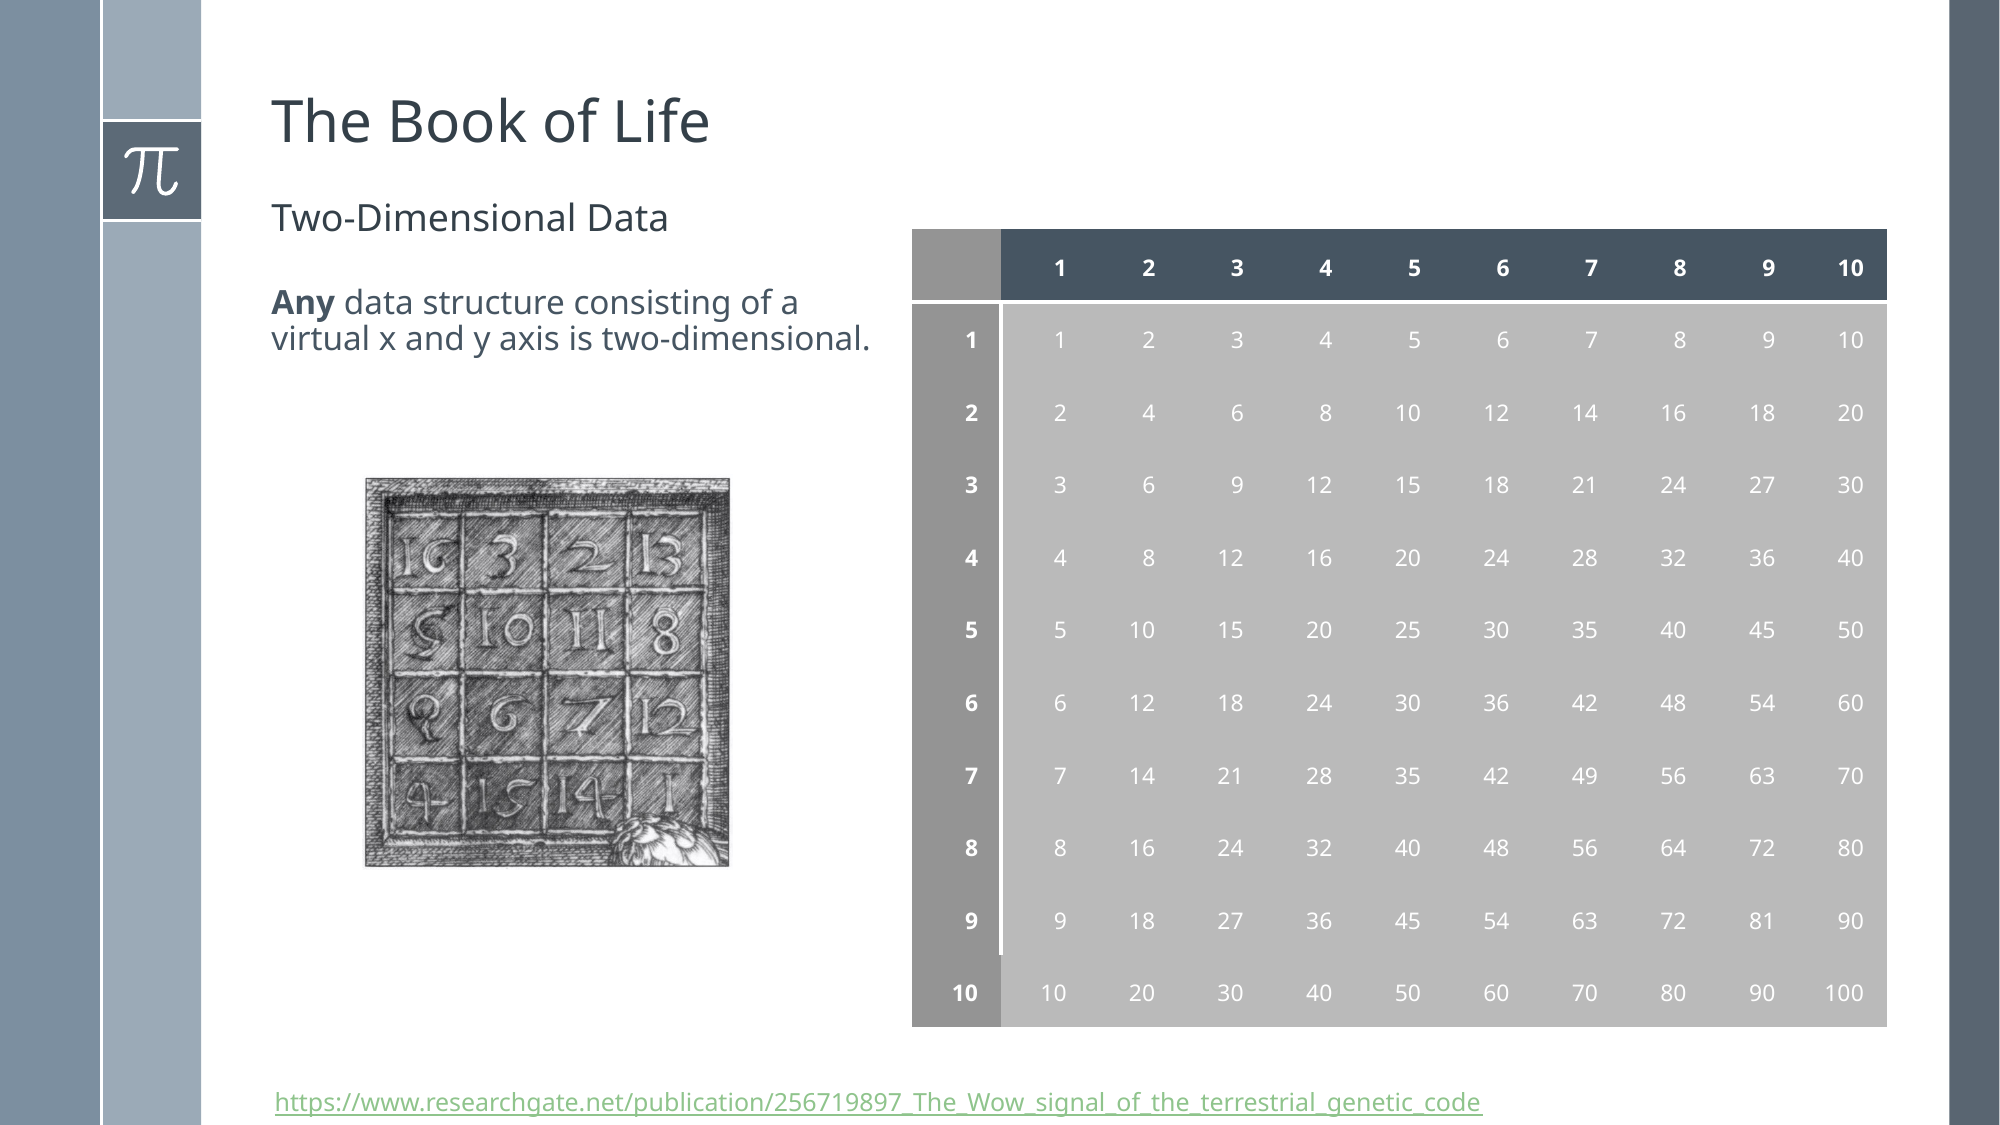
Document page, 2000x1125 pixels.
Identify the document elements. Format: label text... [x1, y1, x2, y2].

title The Book of Life [256, 96, 1862, 162]
table_cell 27 [1178, 882, 1267, 955]
table_cell 48 [1621, 665, 1709, 737]
table_cell 56 [1621, 737, 1709, 810]
table_cell 12 [1089, 665, 1178, 737]
table_cell 18 [1089, 882, 1178, 955]
table_cell 21 [1178, 737, 1267, 810]
table_cell 18 [1709, 375, 1798, 447]
table_cell 70 [1798, 737, 1887, 810]
table_cell 8 [912, 810, 999, 882]
table_cell 40 [1621, 592, 1709, 665]
table_cell 54 [1444, 882, 1532, 955]
table_header 8 [1621, 229, 1709, 300]
table_cell 42 [1444, 737, 1532, 810]
table_cell 3 [1178, 304, 1267, 375]
table_cell 12 [1178, 520, 1267, 592]
table_cell 5 [1003, 592, 1089, 665]
table_cell 4 [1267, 304, 1355, 375]
table_cell 36 [1267, 882, 1355, 955]
table_cell 40 [1798, 520, 1887, 592]
table_cell 24 [1178, 810, 1267, 882]
table_cell 72 [1621, 882, 1709, 955]
table_header 10 [1798, 229, 1887, 300]
table_cell 12 [1267, 447, 1355, 520]
table_cell 28 [1532, 520, 1621, 592]
table_cell 2 [1003, 375, 1089, 447]
table_cell 21 [1532, 447, 1621, 520]
table_cell 1 [1003, 304, 1089, 375]
table_cell 42 [1532, 665, 1621, 737]
table_cell 30 [1444, 592, 1532, 665]
table_cell 30 [1798, 447, 1887, 520]
table_header 2 [1089, 229, 1178, 300]
table_cell 8 [1267, 375, 1355, 447]
table_cell 50 [1355, 955, 1444, 1027]
table_cell 90 [1798, 882, 1887, 955]
table_cell 9 [1709, 304, 1798, 375]
table_cell 56 [1532, 810, 1621, 882]
table_cell 7 [912, 737, 999, 810]
table_cell 6 [1178, 375, 1267, 447]
table_cell 60 [1444, 955, 1532, 1027]
table_cell 100 [1798, 955, 1887, 1027]
table_cell 9 [1003, 882, 1089, 955]
table_cell 36 [1709, 520, 1798, 592]
table_header 1 [1001, 229, 1089, 300]
table_cell 5 [912, 592, 999, 665]
table_cell 20 [1355, 520, 1444, 592]
table_cell 6 [1089, 447, 1178, 520]
table_cell 10 [912, 955, 1001, 1027]
table_header 6 [1444, 229, 1532, 300]
table_cell 45 [1355, 882, 1444, 955]
table_cell 70 [1532, 955, 1621, 1027]
table_cell 12 [1444, 375, 1532, 447]
table_cell 10 [1798, 304, 1887, 375]
table_cell 90 [1709, 955, 1798, 1027]
text_box Any data structure consisting of a virtual x and y axis is two-dimensional. [256, 278, 900, 1050]
table_cell 18 [1178, 665, 1267, 737]
table_header 3 [1178, 229, 1267, 300]
table_cell 8 [1089, 520, 1178, 592]
table_cell 24 [1267, 665, 1355, 737]
table_cell 30 [1178, 955, 1267, 1027]
table_cell 63 [1532, 882, 1621, 955]
table_cell 24 [1621, 447, 1709, 520]
table_cell 3 [912, 447, 999, 520]
table_cell 10 [1089, 592, 1178, 665]
table_cell 81 [1709, 882, 1798, 955]
table_header 7 [1532, 229, 1621, 300]
table_cell 63 [1709, 737, 1798, 810]
table_header 9 [1709, 229, 1798, 300]
table_cell 5 [1355, 304, 1444, 375]
table_cell 32 [1621, 520, 1709, 592]
table_cell 6 [912, 665, 999, 737]
table_cell 72 [1709, 810, 1798, 882]
table_cell 8 [1003, 810, 1089, 882]
table_cell 64 [1621, 810, 1709, 882]
table_cell 2 [1089, 304, 1178, 375]
table_cell 36 [1444, 665, 1532, 737]
table_cell 7 [1003, 737, 1089, 810]
table_cell 49 [1532, 737, 1621, 810]
table_cell 80 [1621, 955, 1709, 1027]
table_cell 1 [912, 304, 999, 375]
table_cell 8 [1621, 304, 1709, 375]
table_cell 7 [1532, 304, 1621, 375]
table_cell 35 [1355, 737, 1444, 810]
table_cell 45 [1709, 592, 1798, 665]
table_cell 16 [1621, 375, 1709, 447]
table_cell 20 [1798, 375, 1887, 447]
table_cell 10 [1355, 375, 1444, 447]
table_cell 16 [1267, 520, 1355, 592]
table_header [912, 229, 1001, 300]
table_header 5 [1355, 229, 1444, 300]
table_cell 80 [1798, 810, 1887, 882]
table_cell 9 [912, 882, 999, 955]
table_cell 15 [1355, 447, 1444, 520]
table_cell 4 [912, 520, 999, 592]
table_cell 20 [1267, 592, 1355, 665]
table_cell 10 [1001, 955, 1089, 1027]
table_cell 48 [1444, 810, 1532, 882]
table_cell 18 [1444, 447, 1532, 520]
table_cell 28 [1267, 737, 1355, 810]
table_cell 40 [1355, 810, 1444, 882]
picture [362, 474, 733, 870]
table_cell 4 [1089, 375, 1178, 447]
table_cell 50 [1798, 592, 1887, 665]
text_box https://www.researchgate.net/publication/256719897_The_Wow_signal_of_the_terrestrial_genetic_code [259, 1079, 1862, 1125]
table_cell 3 [1003, 447, 1089, 520]
table_cell 25 [1355, 592, 1444, 665]
table_cell 4 [1003, 520, 1089, 592]
table_header 4 [1267, 229, 1355, 300]
table_cell 15 [1178, 592, 1267, 665]
table_cell 40 [1267, 955, 1355, 1027]
table_cell 27 [1709, 447, 1798, 520]
text_box Two-Dimensional Data [256, 162, 1862, 247]
table_cell 6 [1444, 304, 1532, 375]
table_cell 9 [1178, 447, 1267, 520]
table_cell 30 [1355, 665, 1444, 737]
table_cell 54 [1709, 665, 1798, 737]
table_cell 20 [1089, 955, 1178, 1027]
table_cell 6 [1003, 665, 1089, 737]
table_cell 14 [1532, 375, 1621, 447]
table_cell 24 [1444, 520, 1532, 592]
table_cell 32 [1267, 810, 1355, 882]
table_cell 35 [1532, 592, 1621, 665]
table_cell 16 [1089, 810, 1178, 882]
table_cell 2 [912, 375, 999, 447]
table_cell 14 [1089, 737, 1178, 810]
table_cell 60 [1798, 665, 1887, 737]
